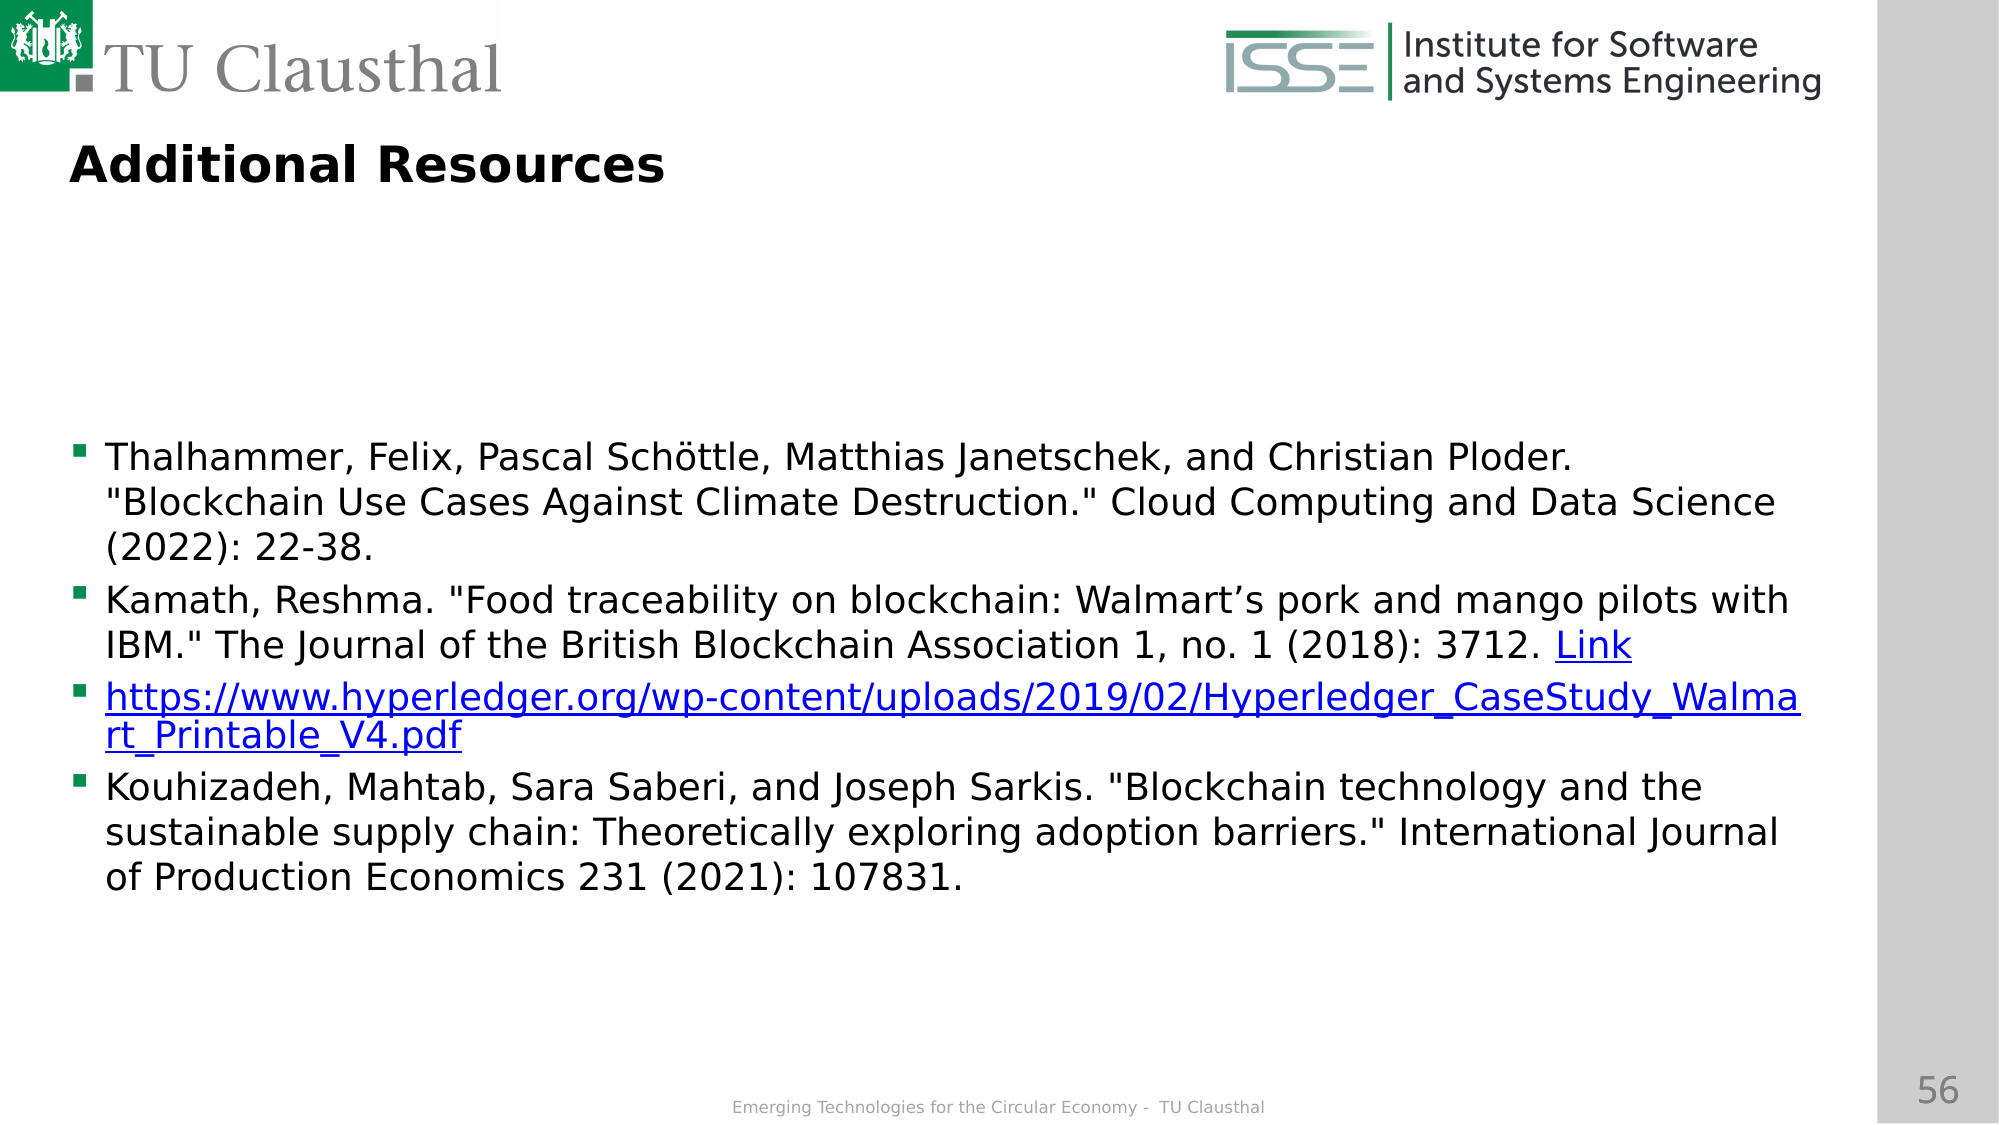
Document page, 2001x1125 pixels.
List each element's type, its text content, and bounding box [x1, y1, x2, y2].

text_box Thalhammer, Felix, Pascal Schöttle, Matthias Janetschek, and Christian Ploder. "Blockchain Use Cases Against Climate Destruction." Cloud Computing and Data Science (2022): 22-38. Kamath, Reshma. "Food traceability on blockchain: Walmart’s pork and mango pilots with IBM." The Journal of the British Blockchain Association 1, no. 1 (2018): 3712. Link https://www.hyperledger.org/wp-content/uploads/2019/02/Hyperledger_CaseStudy_Walmart_Printable_V4.pdf Kouhizadeh, Mahtab, Sara Saberi, and Joseph Sarkis. "Blockchain technology and the sustainable supply chain: Theoretically exploring adoption barriers." International Journal of Production Economics 231 (2021): 107831. [55, 208, 1818, 1034]
picture [0, 0, 501, 92]
text_box Additional Resources [55, 125, 1818, 207]
picture [1218, 22, 1826, 107]
